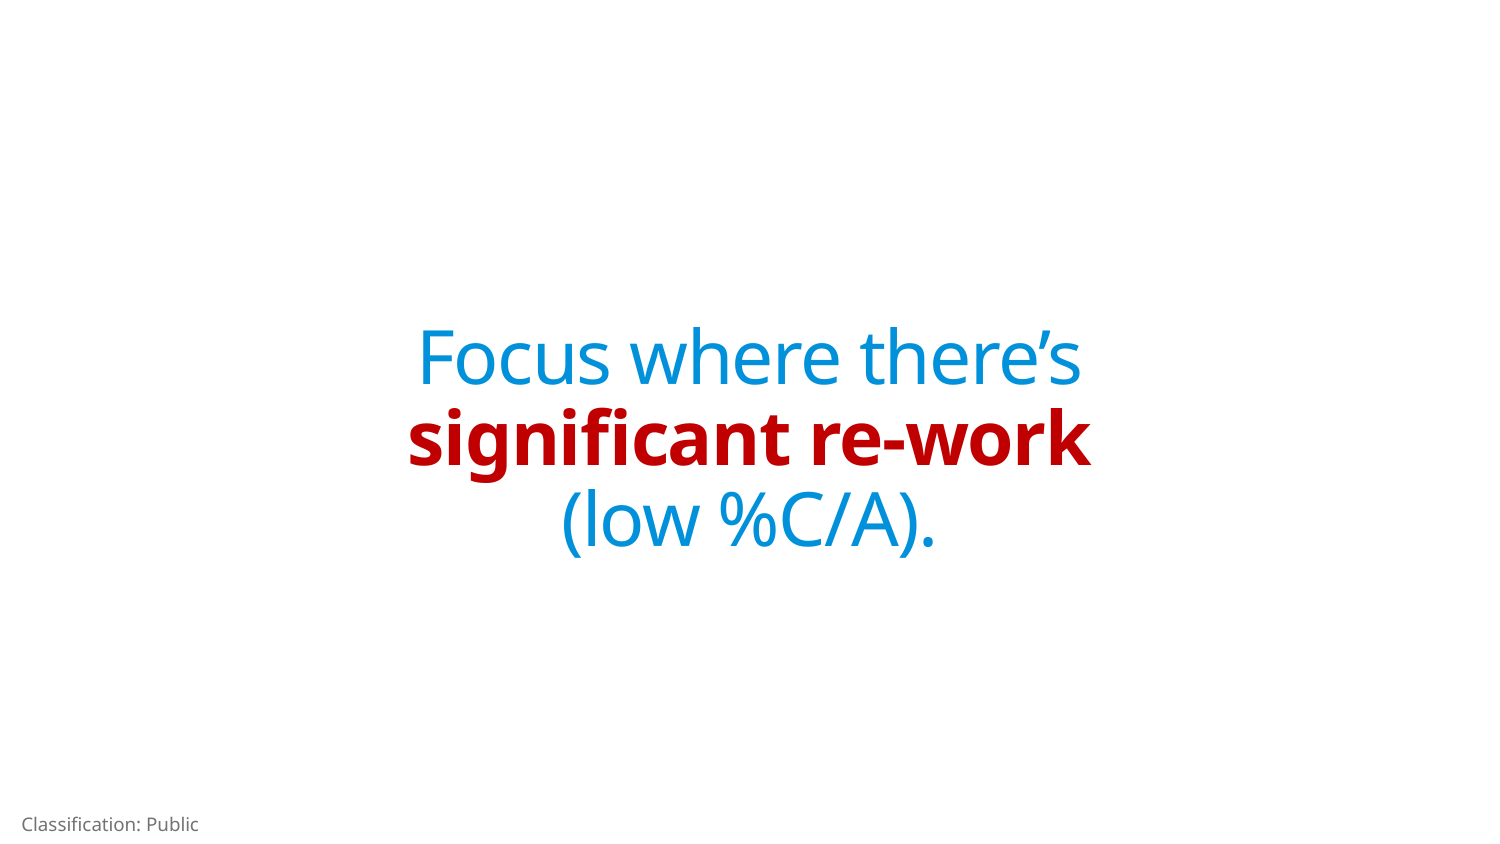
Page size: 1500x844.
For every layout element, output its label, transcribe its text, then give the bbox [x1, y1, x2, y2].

text_box Focus where there’s significant re-work (low %C/A). [226, 312, 1274, 567]
